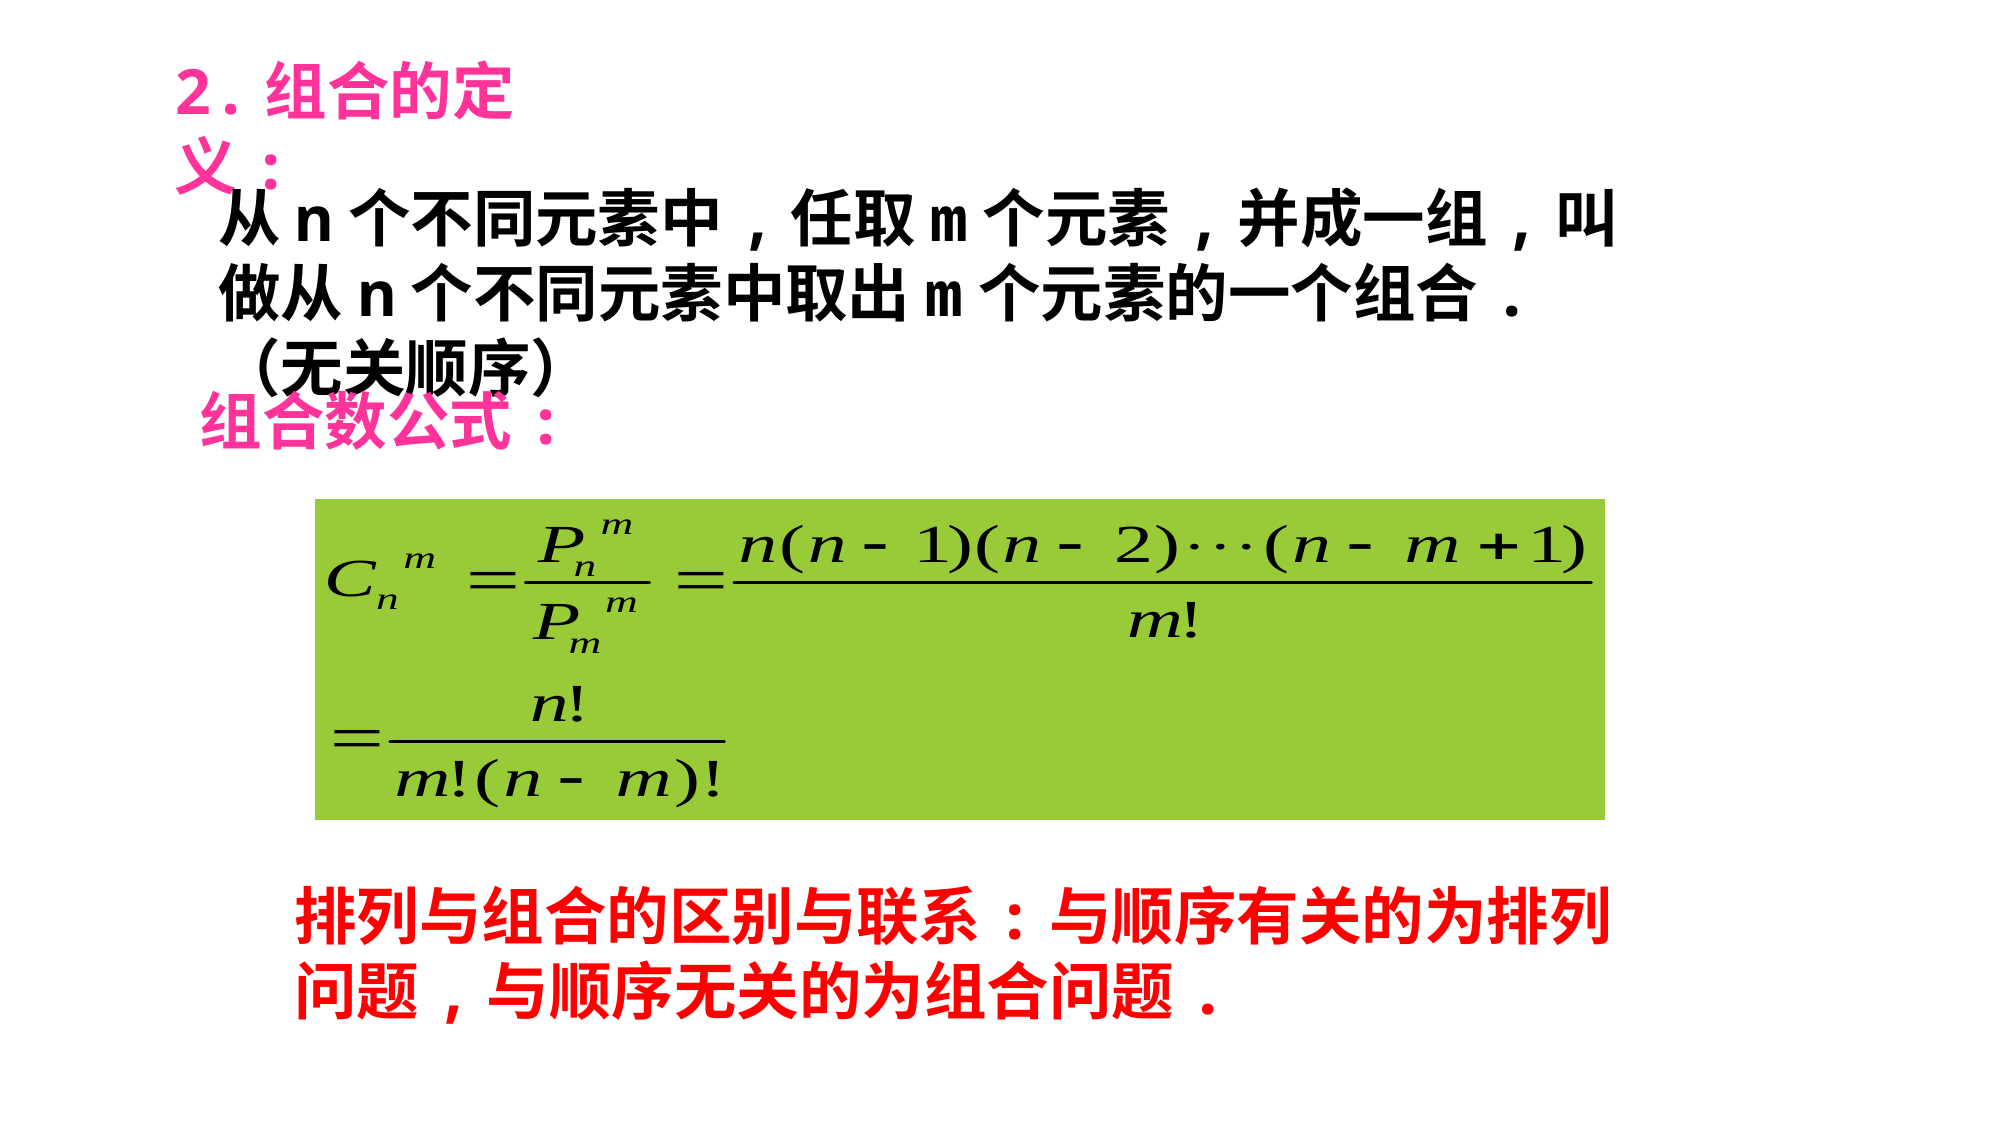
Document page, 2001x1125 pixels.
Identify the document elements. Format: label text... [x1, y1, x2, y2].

text_box 排列与组合的区别与联系:与顺序有关的为排列问题,与顺序无关的为组合问题. [279, 869, 1641, 1035]
text_box 从n个不同元素中,任取m个元素,并成一组,叫做从n个不同元素中取出m个元素的一个组合.（无关顺序） [203, 171, 1662, 412]
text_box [314, 498, 1605, 821]
text_box 组合数公式: [184, 374, 548, 465]
text_box 2.组合的定义: [159, 44, 573, 210]
